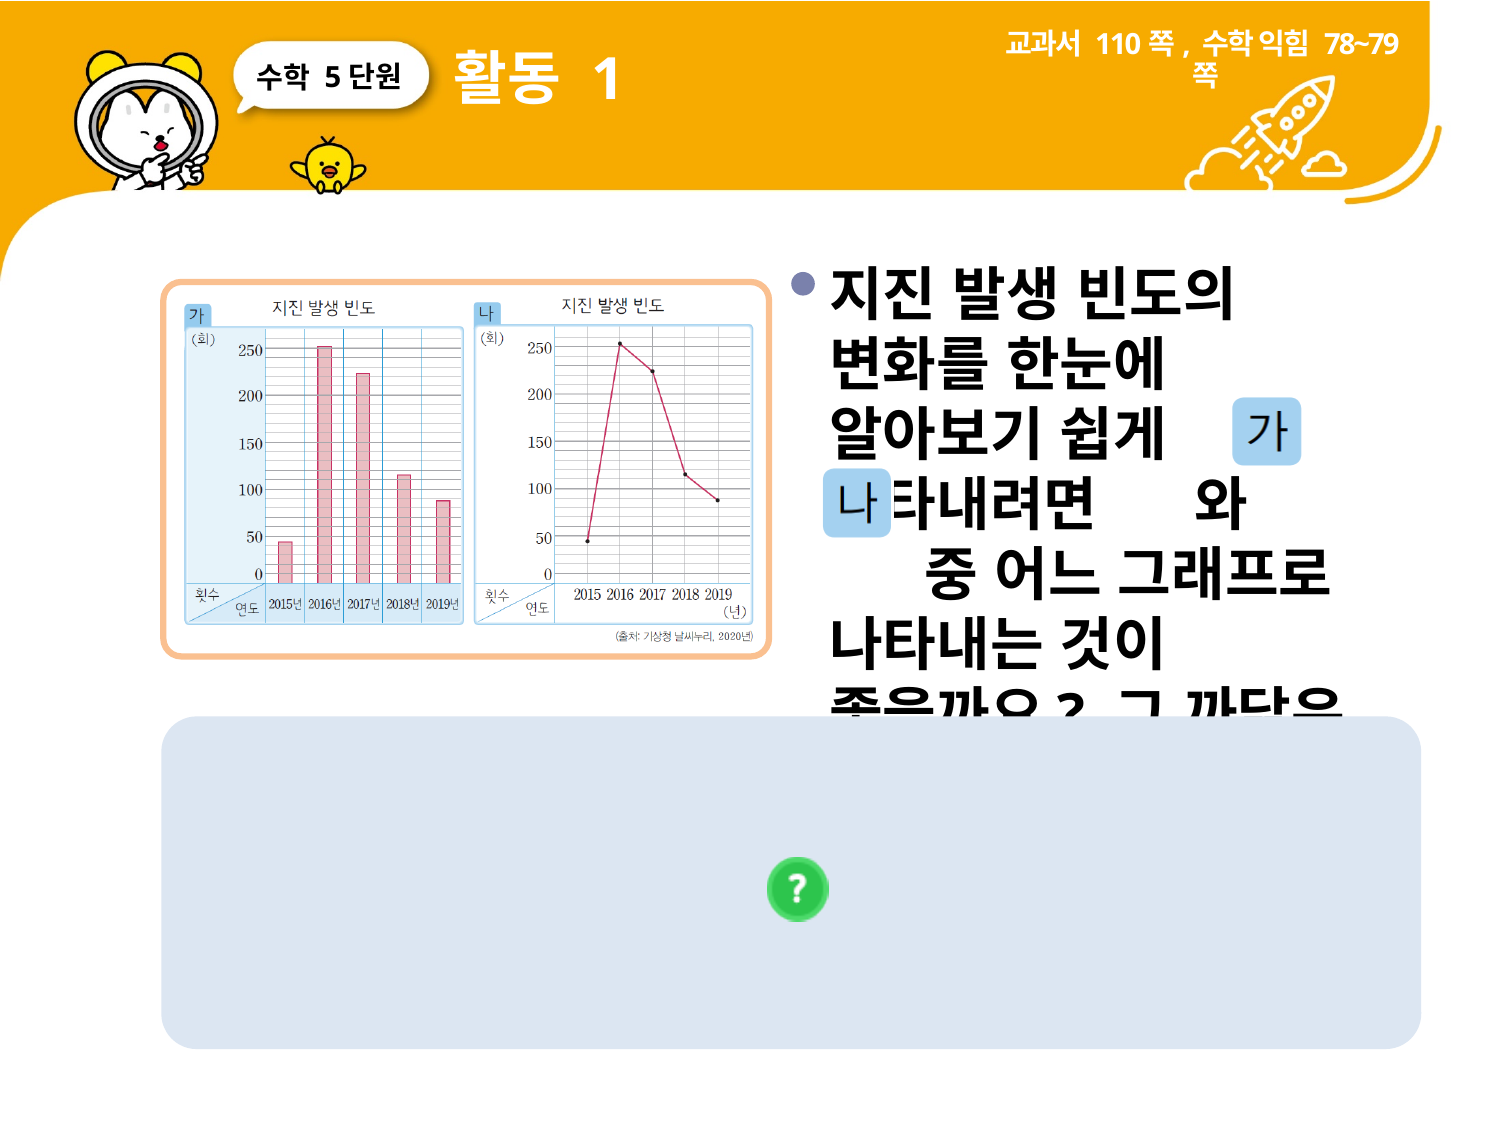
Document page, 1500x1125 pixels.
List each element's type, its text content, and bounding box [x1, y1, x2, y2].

list 교과서 110쪽, 수학 익힘 78~79쪽 [983, 22, 1428, 70]
list 5단원 [282, 55, 445, 106]
text_box [791, 271, 815, 296]
picture [0, 1, 1500, 1124]
text_box 지진 발생 빈도의 변화를 한눈에 알아보기 쉽게 나타내려면 와 중 어느 그래프로 나타내는 것이 좋을까요? 그 까닭은 무엇인가요? [814, 249, 1413, 347]
text_box [162, 280, 771, 658]
list 활동 1 [438, 38, 1205, 124]
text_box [162, 717, 1420, 1048]
